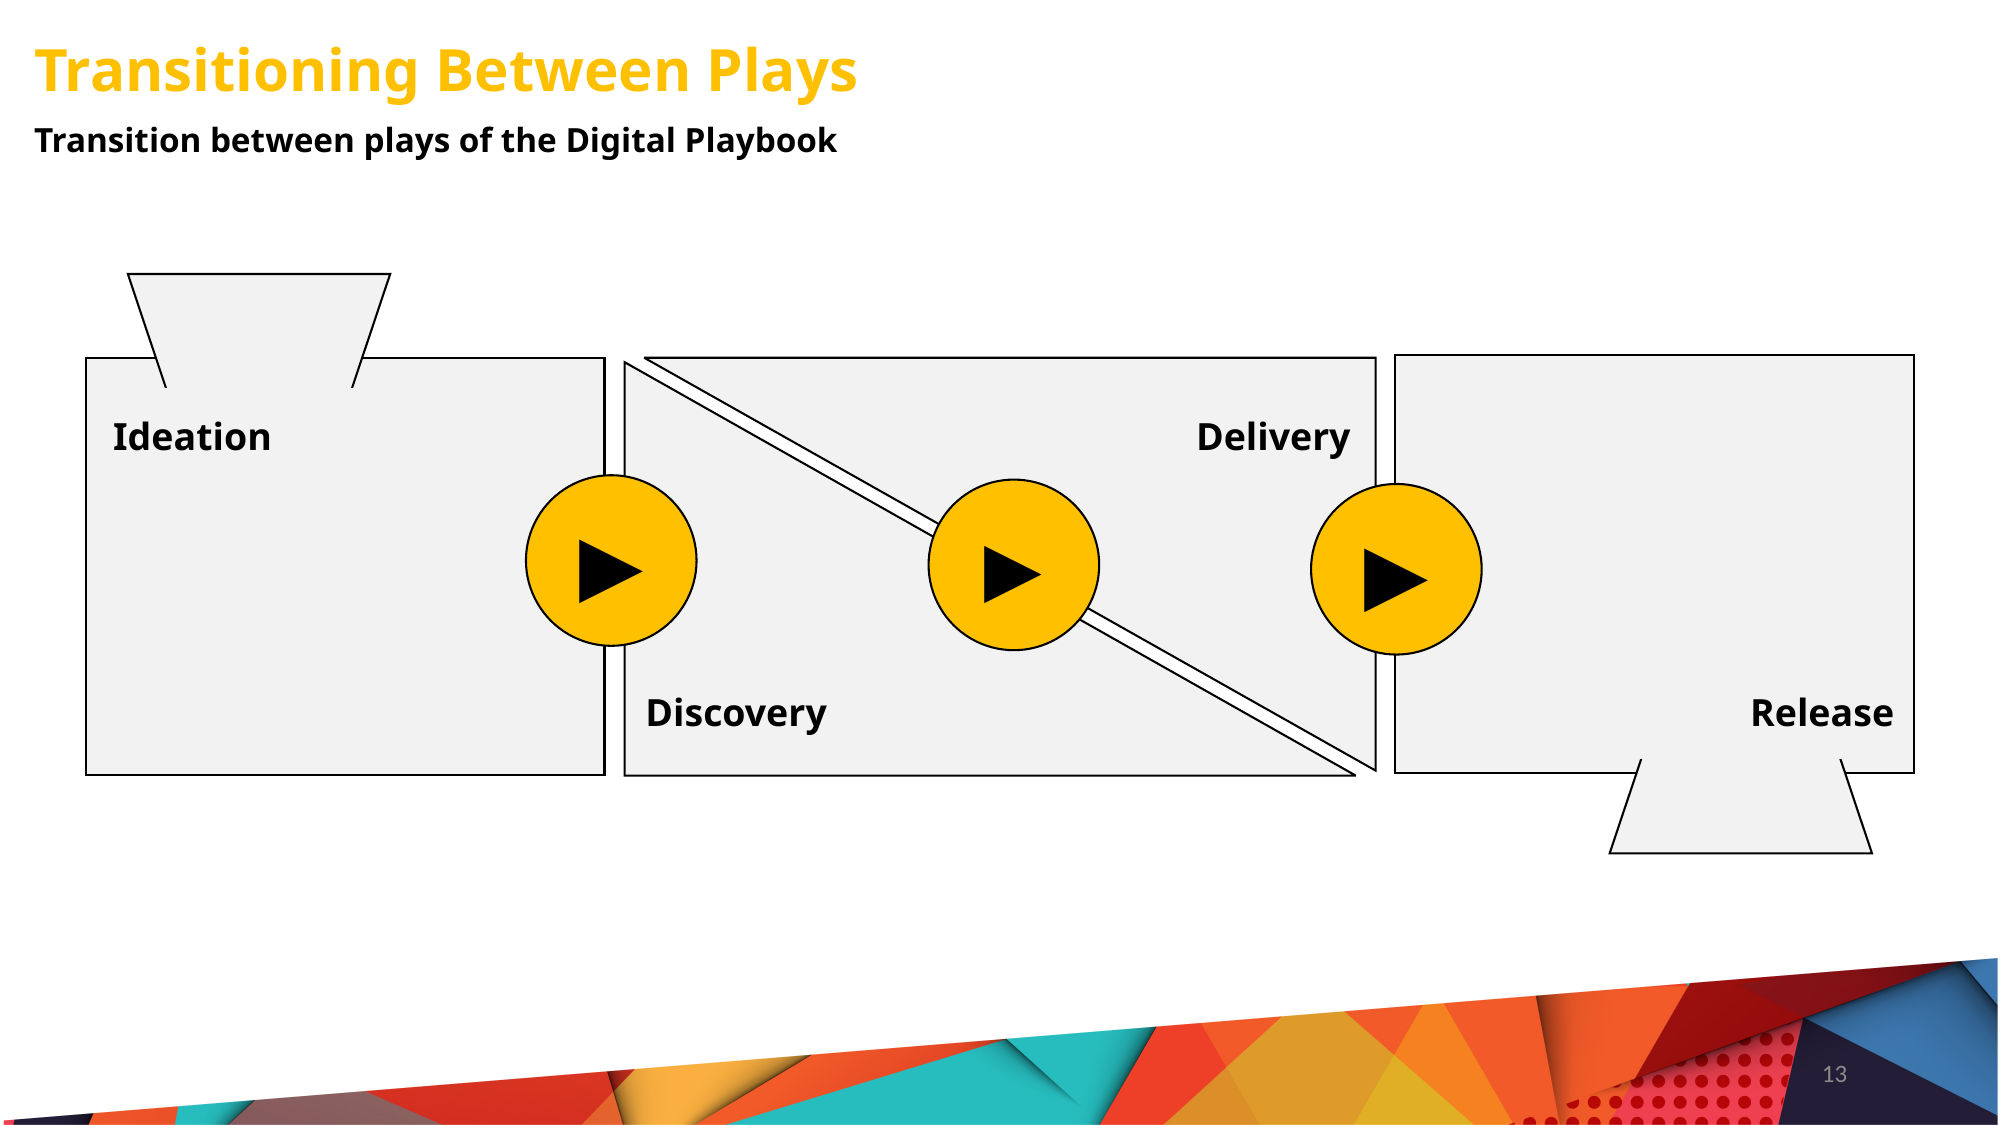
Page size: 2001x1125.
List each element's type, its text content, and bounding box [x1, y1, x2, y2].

text_box Transition between plays of the Digital Playbook [19, 110, 1863, 167]
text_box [85, 274, 1915, 854]
text_box Transitioning Between Plays [19, 33, 1260, 110]
picture [0, 0, 2000, 1125]
slide_number 13 [1412, 1042, 1863, 1103]
